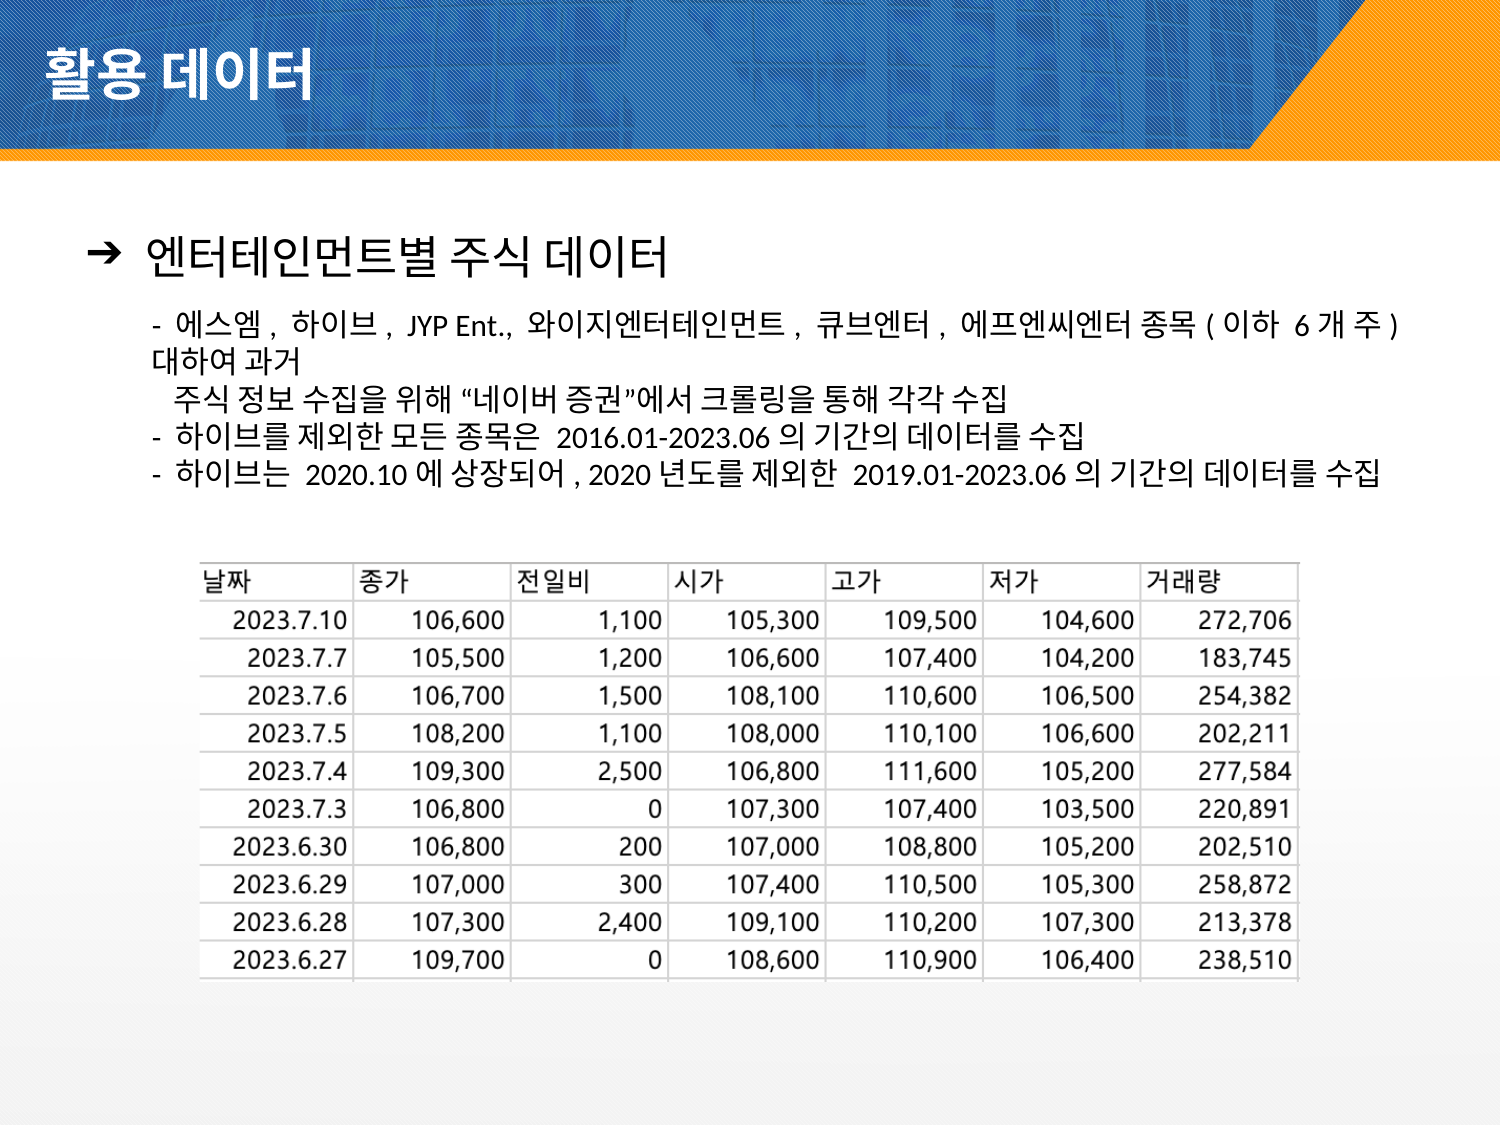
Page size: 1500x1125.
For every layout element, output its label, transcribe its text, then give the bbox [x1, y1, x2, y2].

picture [0, 0, 1500, 1125]
text_box 엔터테인먼트별 주식 데이터 [55, 206, 767, 307]
text_box - 에스엠, 하이브, JYP Ent., 와이지엔터테인먼트, 큐브엔터, 에프엔씨엔터 종목(이하 6개 주) 대하여 과거 주식 정보 수집을 위해 “네이버 증권”에서 크롤링을 통해 각각 수집 - 하이브를 제외한 모든 종목은 2016.01-2023.06의 기간의 데이터를 수집 - 하이브는 2020.10에 상장되어, 2020년도를 제외한 2019.01-2023.06의 기간의 데이터를 수집 [136, 289, 1452, 365]
title 활용 데이터 [29, 7, 1287, 138]
